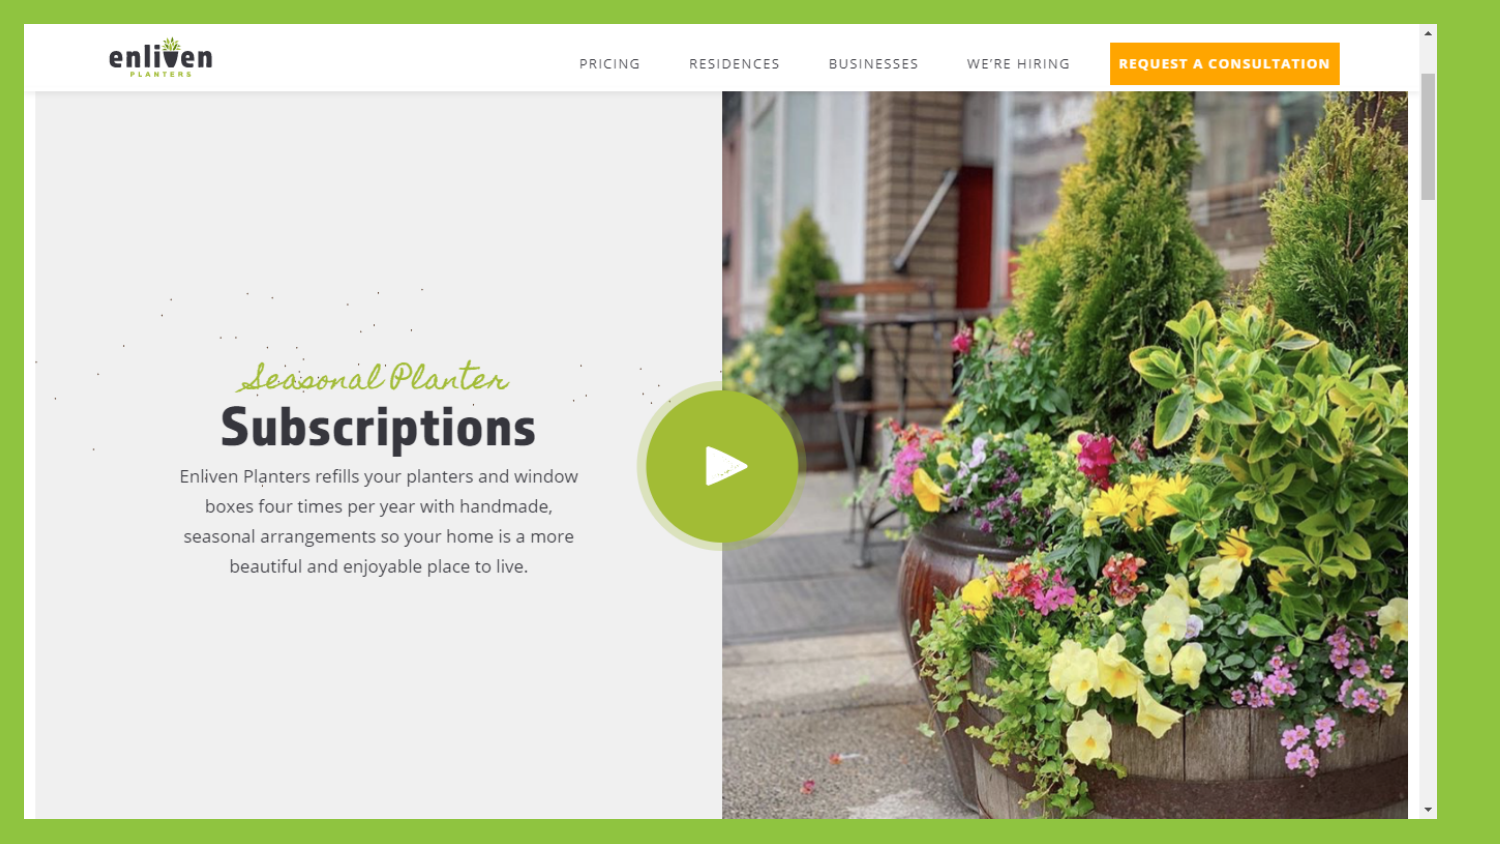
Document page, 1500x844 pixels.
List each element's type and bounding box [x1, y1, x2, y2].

picture [24, 24, 1437, 819]
